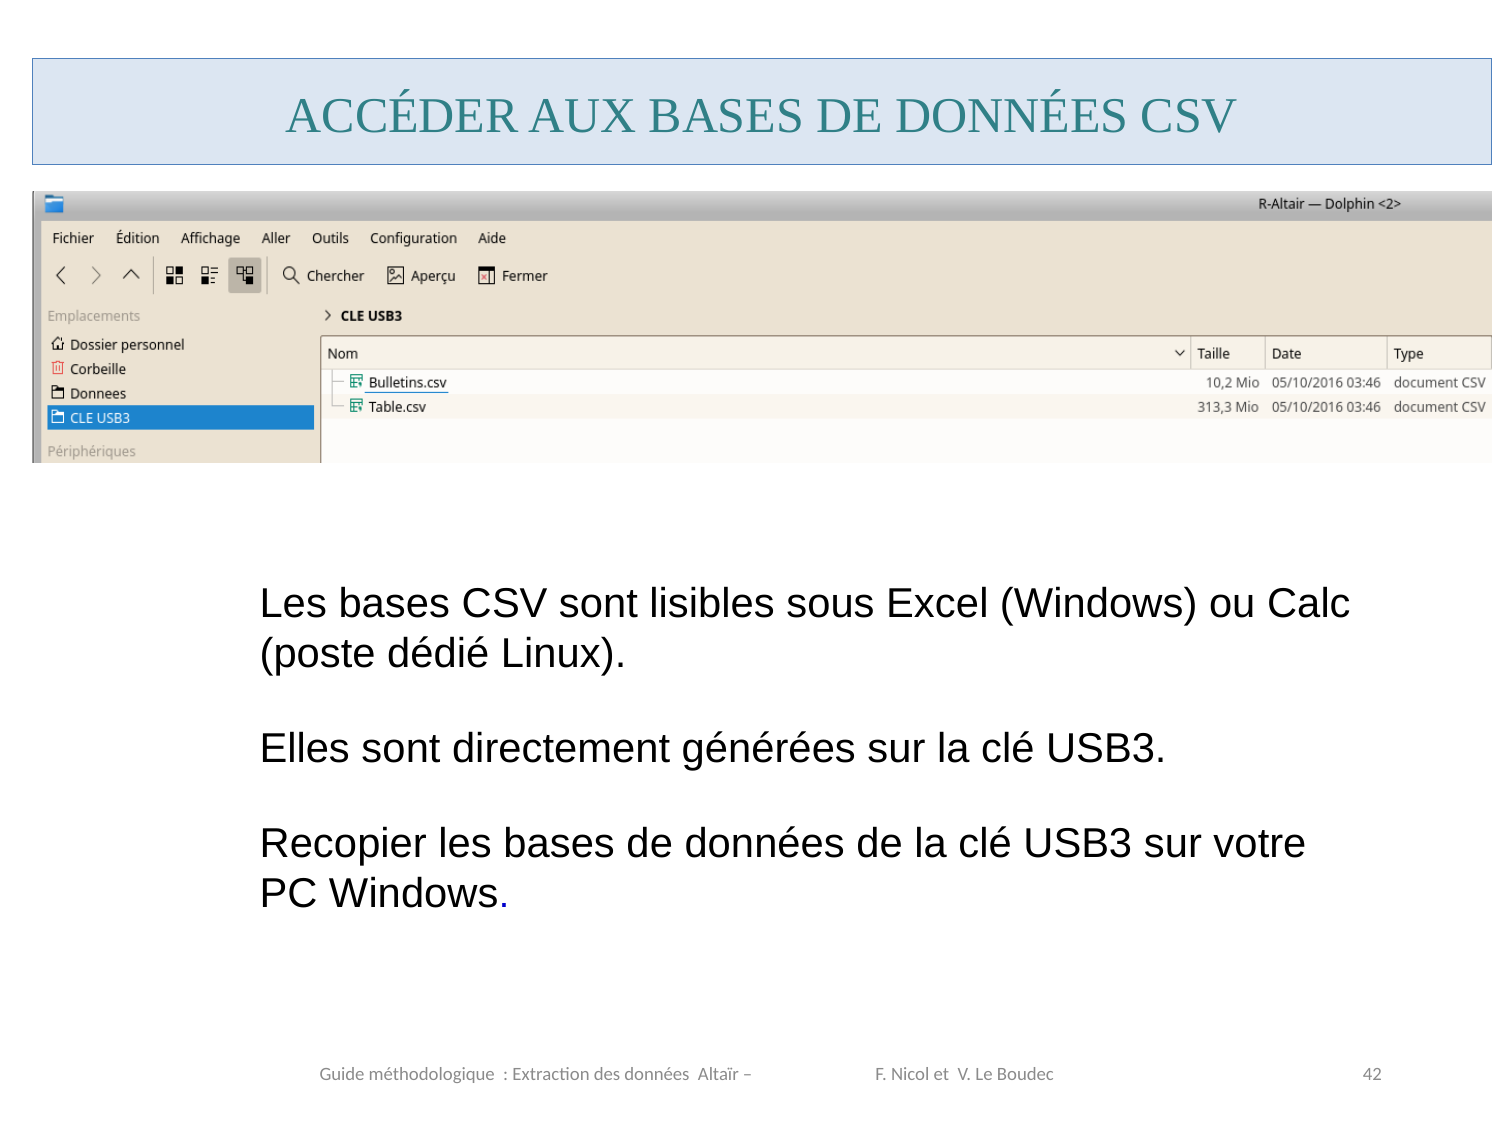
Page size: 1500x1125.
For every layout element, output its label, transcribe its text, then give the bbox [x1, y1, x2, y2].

text_box Guide méthodologique : Extraction des données Altaïr – F. Nicol et V. Le Boudec [262, 1042, 1059, 1103]
text_box Les bases CSV sont lisibles sous Excel (Windows) ou Calc (poste dédié Linux). Elles sont directement générées sur la clé USB3. Recopier les bases de données de la clé USB3 sur votre PC Windows. [244, 568, 1370, 910]
picture [32, 191, 1492, 463]
text_box ACCéDER aux bases de données csv [32, 58, 1492, 165]
text_box 42 [1059, 1042, 1397, 1103]
